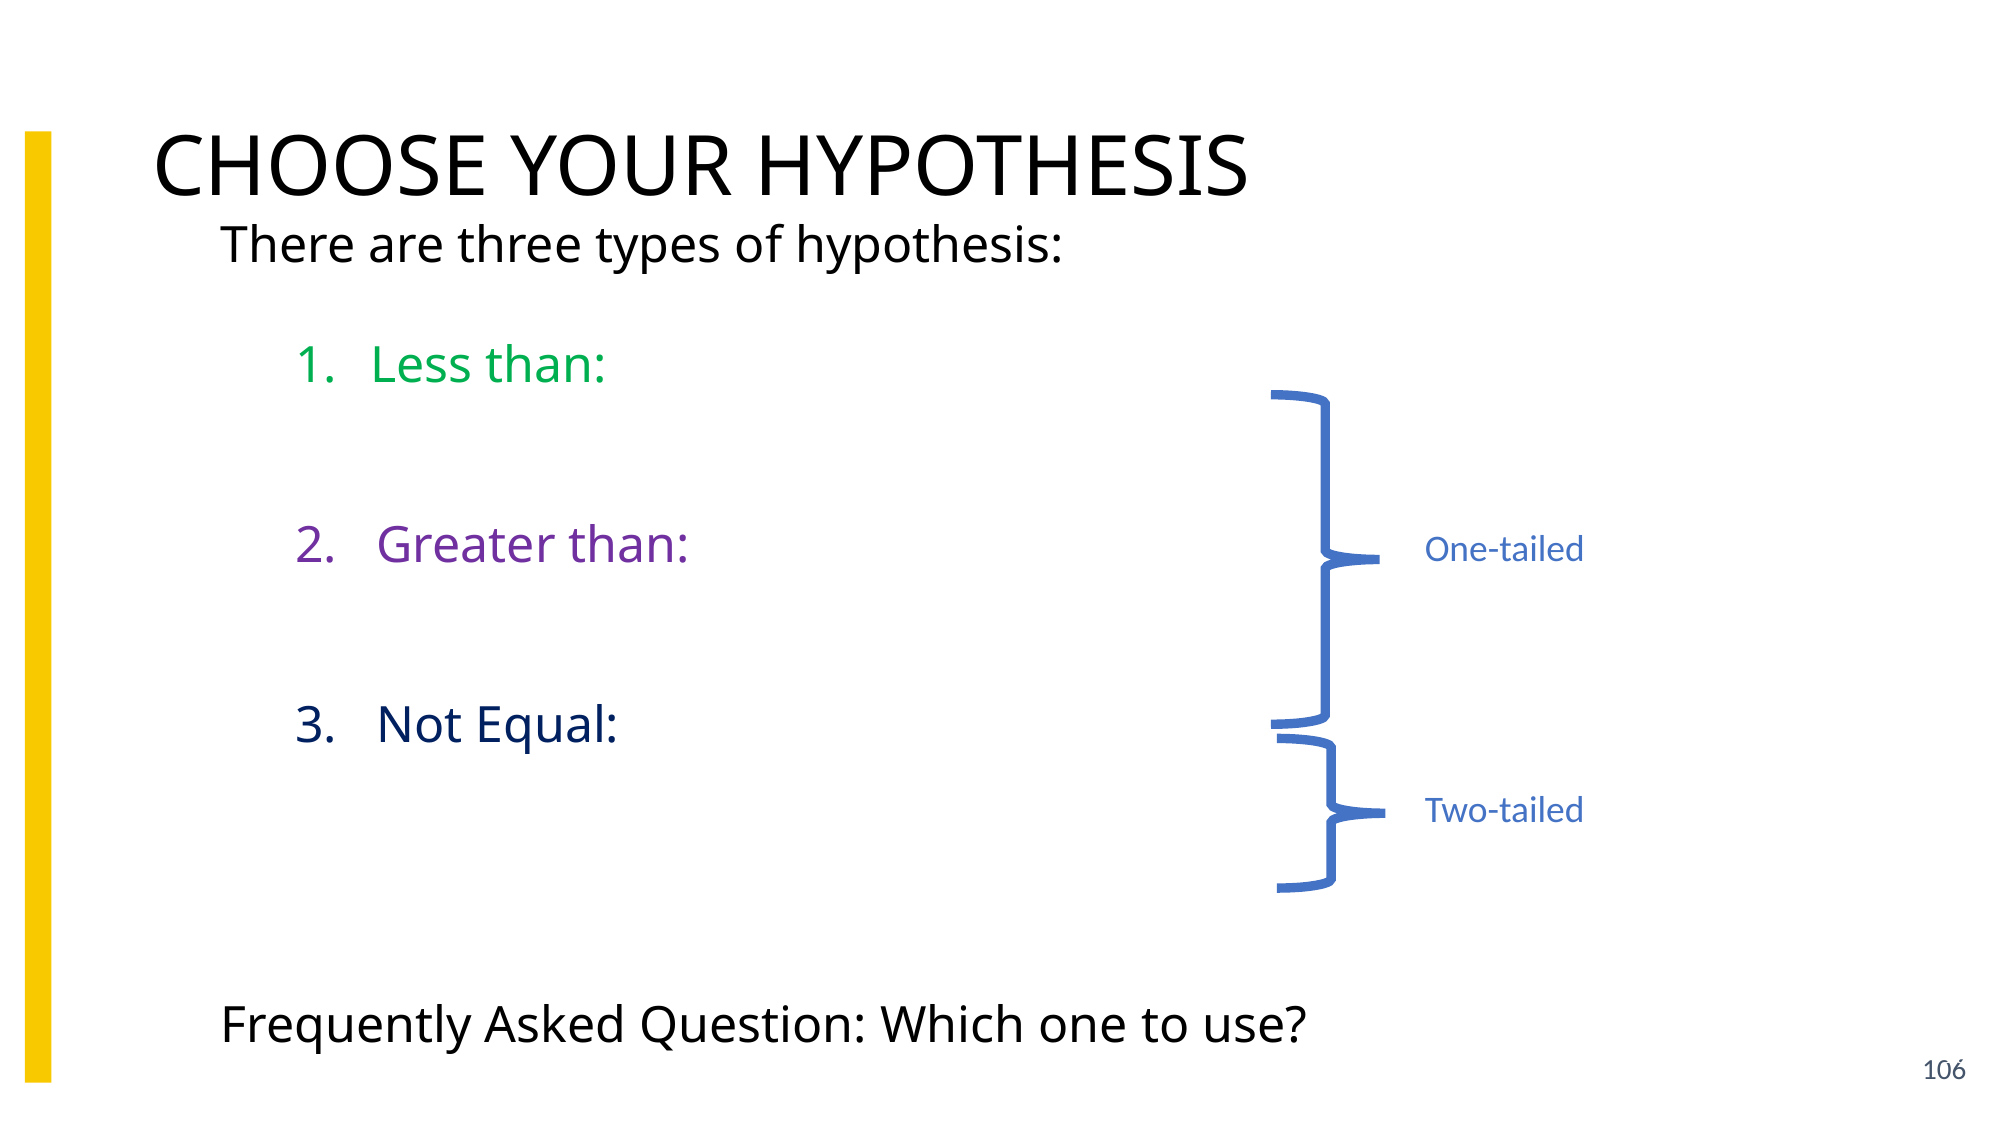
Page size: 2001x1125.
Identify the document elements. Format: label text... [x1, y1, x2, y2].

text_box 106 [1923, 1029, 2000, 1096]
text_box [1276, 737, 1386, 889]
text_box One-tailed [1410, 516, 1757, 577]
text_box Two-tailed [1410, 777, 1757, 837]
text_box 106 [1531, 1038, 1982, 1098]
text_box [1270, 394, 1380, 725]
title CHOOSE YOUR HYPOTHESIS [137, 59, 1863, 278]
text_box [24, 130, 52, 1084]
